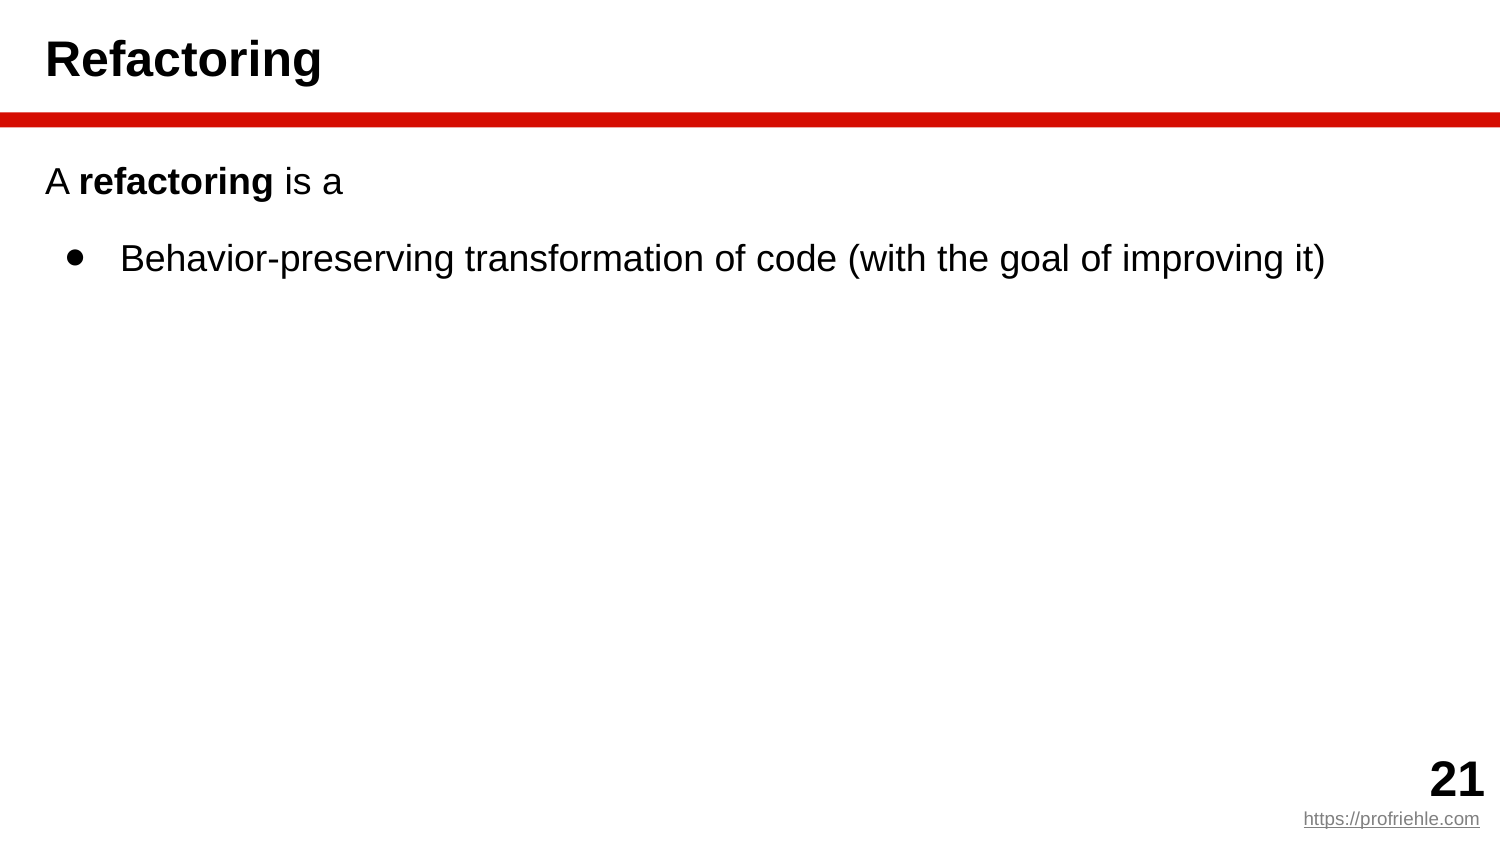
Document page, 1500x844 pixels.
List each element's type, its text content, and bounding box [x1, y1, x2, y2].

list A refactoring is a Behavior-preserving transformation of code (with the goal of improving it) [45, 150, 1455, 825]
title Refactoring [0, 0, 1500, 113]
slide_number ‹#› https://profriehle.com [1200, 724, 1500, 844]
